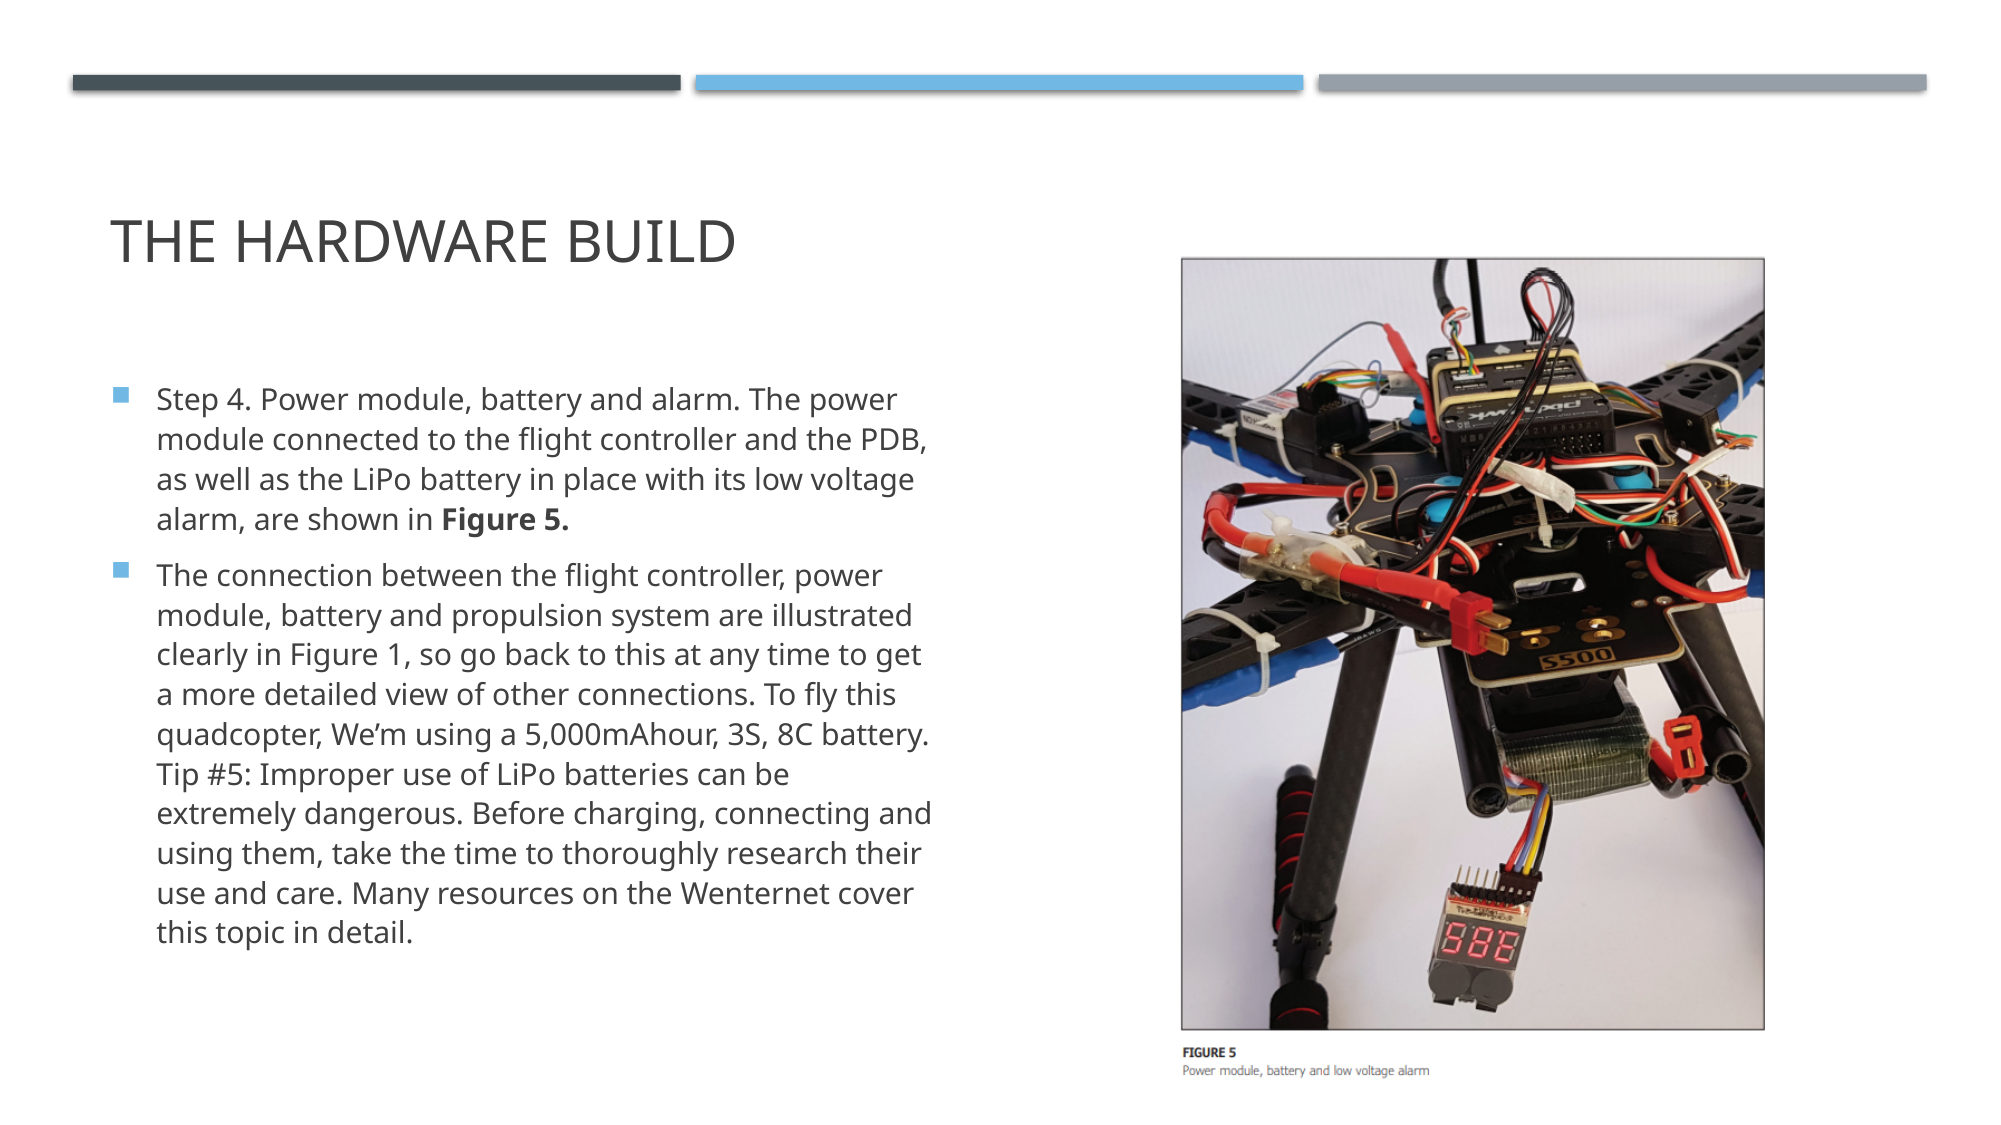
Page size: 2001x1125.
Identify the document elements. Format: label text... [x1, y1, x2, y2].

list Step 4. Power module, battery and alarm. The power module connected to the flight controller and the PDB, as well as the LiPo battery in place with its low voltage alarm, are shown in Figure 5. The connection between the flight controller, power module, battery and propulsion system are illustrated clearly in Figure 1, so go back to this at any time to get a more detailed view of other connections. To fly this quadcopter, We’m using a 5,000mAhour, 3S, 8C battery. Tip #5: Improper use of LiPo batteries can be extremely dangerous. Before charging, connecting and using them, take the time to thoroughly research their use and care. Many resources on the Wenternet cover this topic in detail. [95, 365, 948, 962]
title THE HARDWARE BUILD [95, 119, 1905, 282]
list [1178, 243, 1776, 1084]
